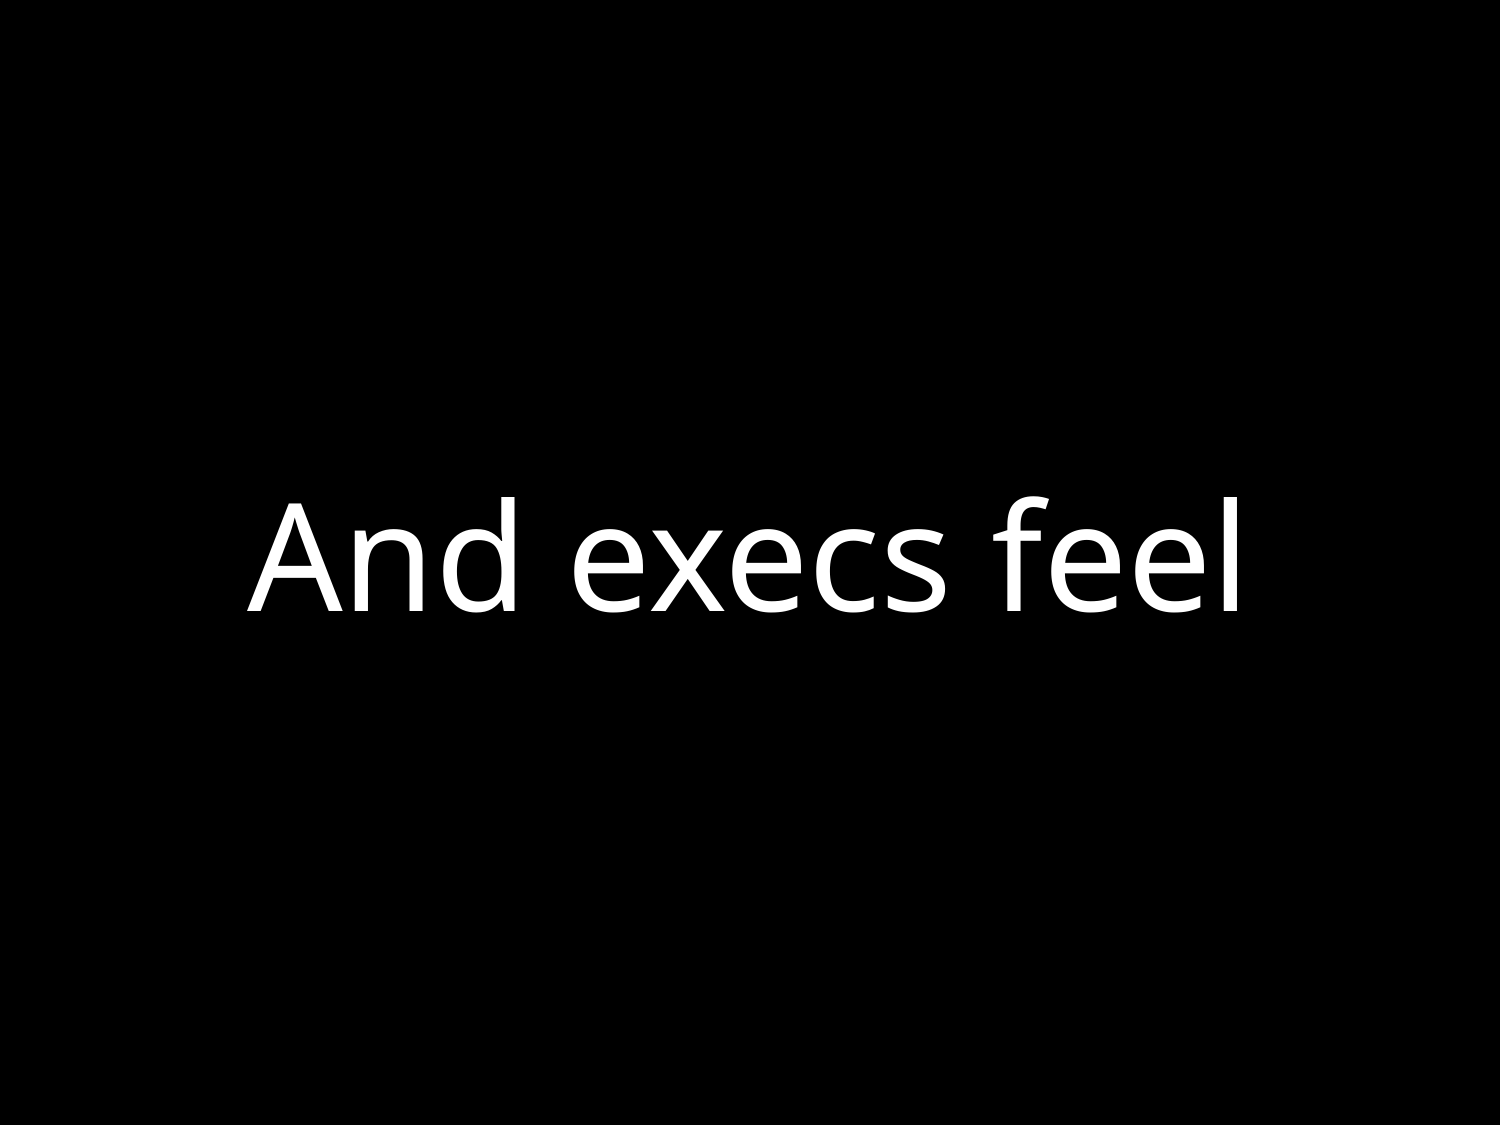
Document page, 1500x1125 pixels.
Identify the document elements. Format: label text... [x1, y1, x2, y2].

title And execs feel [112, 189, 1386, 936]
